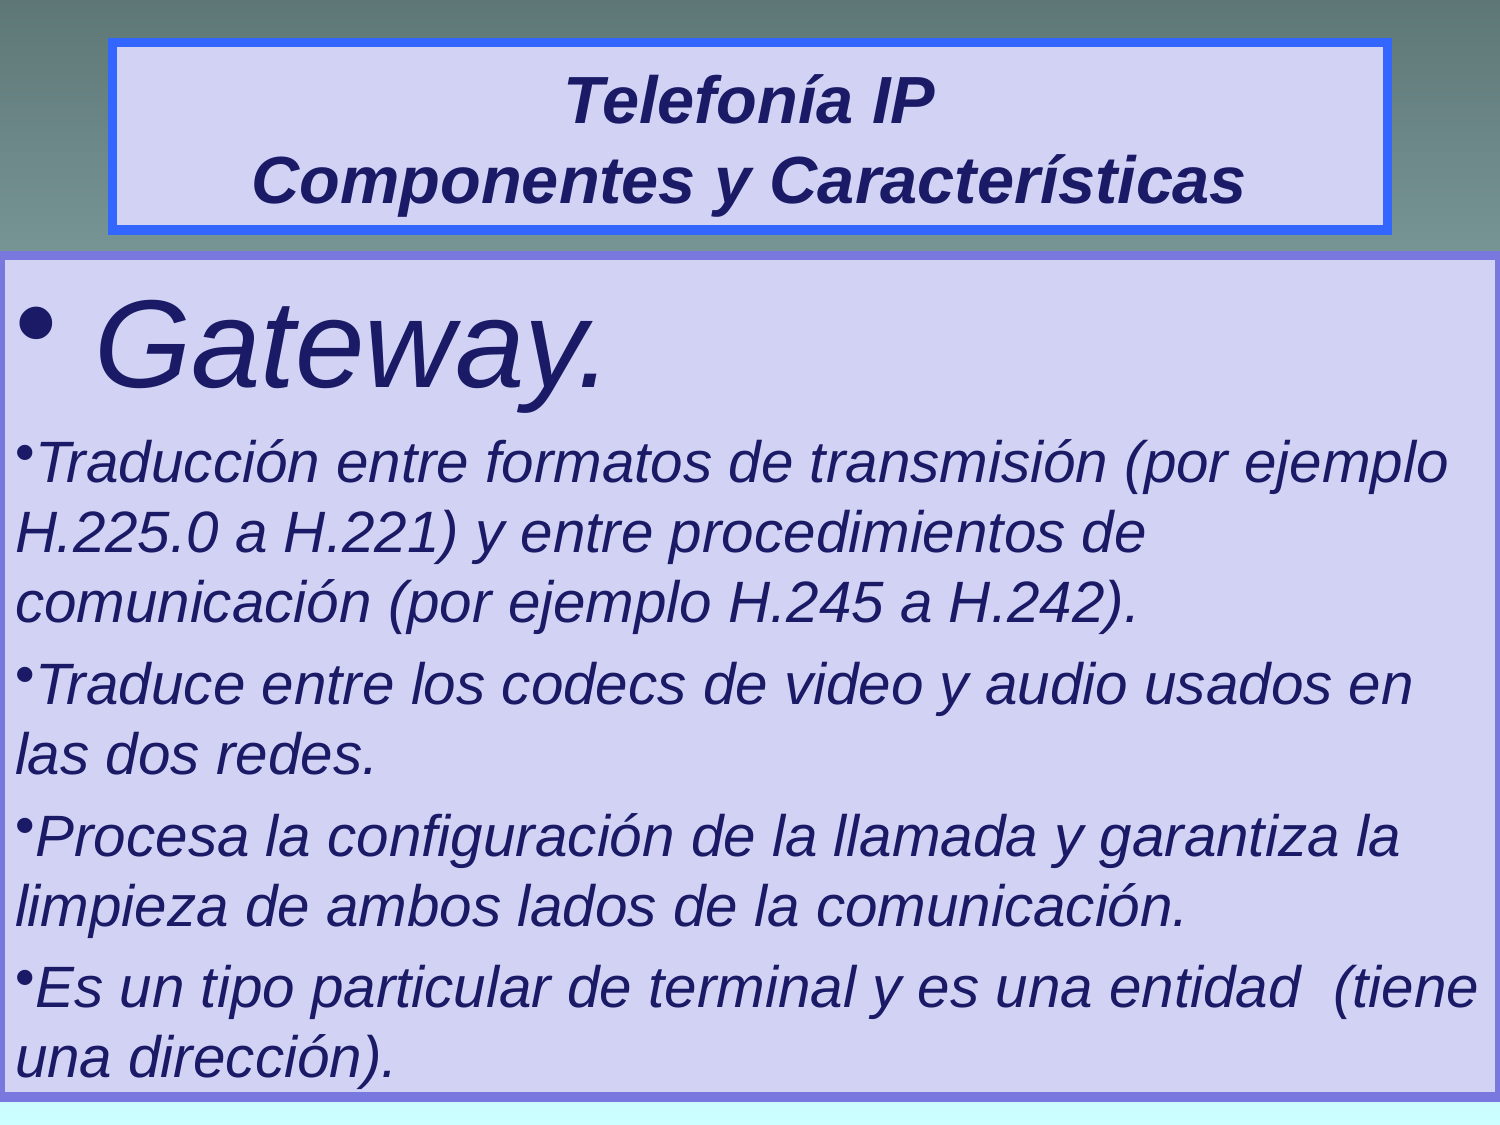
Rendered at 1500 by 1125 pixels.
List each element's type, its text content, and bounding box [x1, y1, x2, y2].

title Telefonía IP Componentes y Características [111, 42, 1388, 231]
list Gateway. Traducción entre formatos de transmisión (por ejemplo H.225.0 a H.221) y entre procedimientos de comunicación (por ejemplo H.245 a H.242). Traduce entre los codecs de video y audio usados en las dos redes. Procesa la configuración de la llamada y garantiza la limpieza de ambos lados de la comunicación. Es un tipo particular de terminal y es una entidad (tiene una dirección). [0, 255, 1500, 1098]
